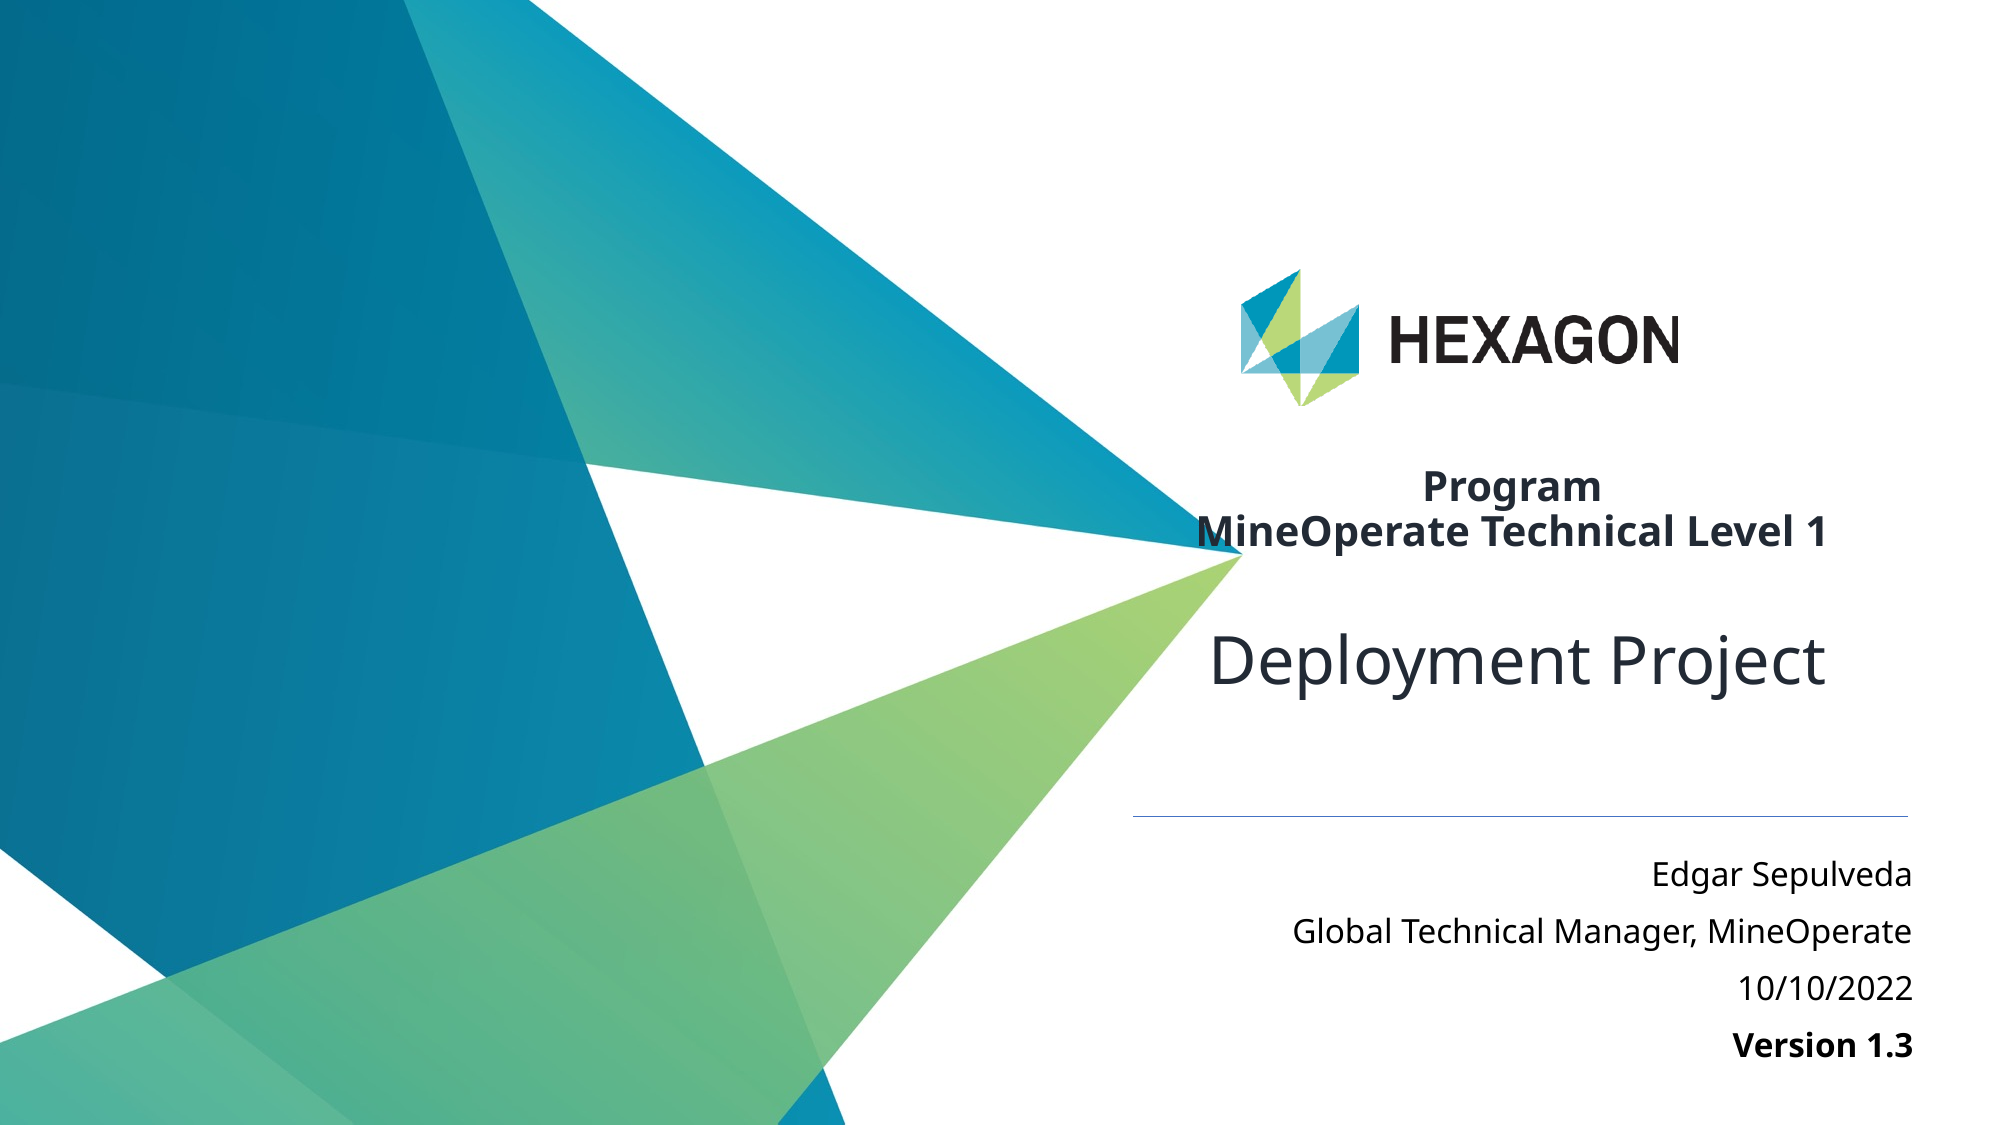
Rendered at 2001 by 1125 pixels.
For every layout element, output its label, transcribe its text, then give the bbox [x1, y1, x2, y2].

picture [519, 2, 526, 8]
list Edgar Sepulveda Global Technical Manager, MineOperate 10/10/2022 Version 1.3 [1244, 850, 1914, 1094]
text_box Program MineOperate Technical Level 1 Deployment Project [1070, 457, 1965, 735]
picture [0, 0, 2000, 1125]
